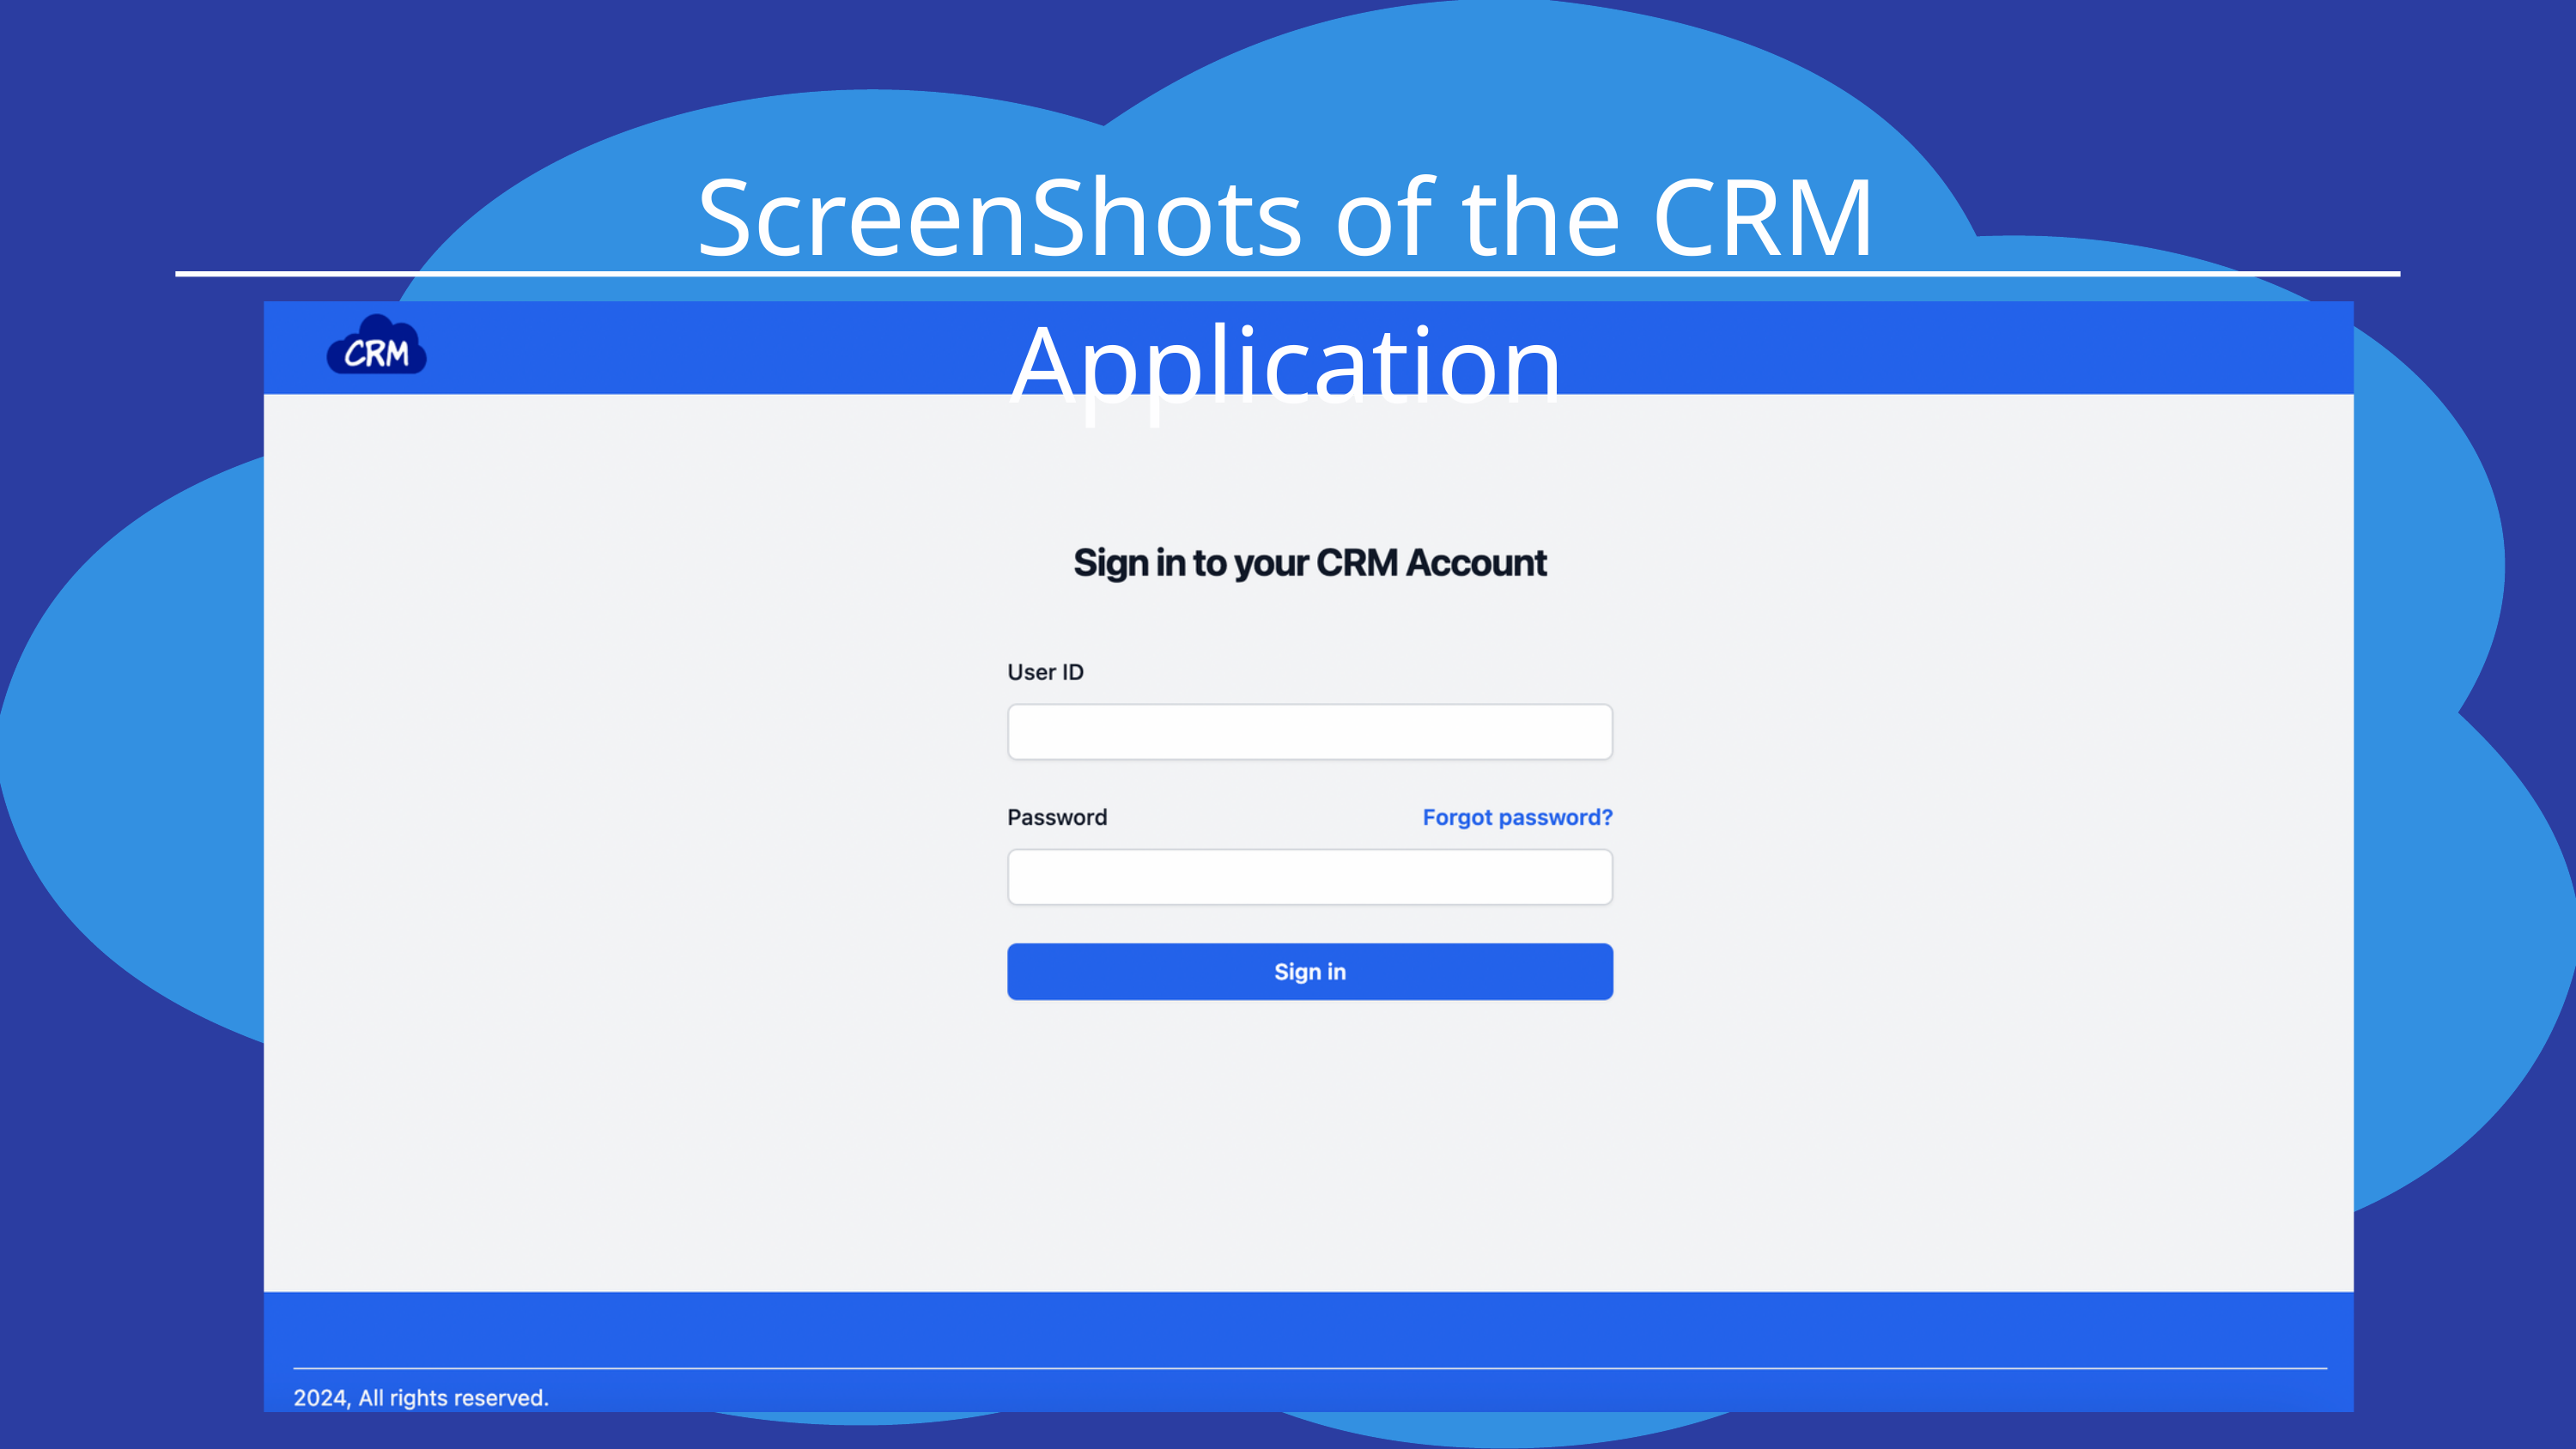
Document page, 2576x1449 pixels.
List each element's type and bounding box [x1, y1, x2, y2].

text_box [0, 0, 2576, 1449]
